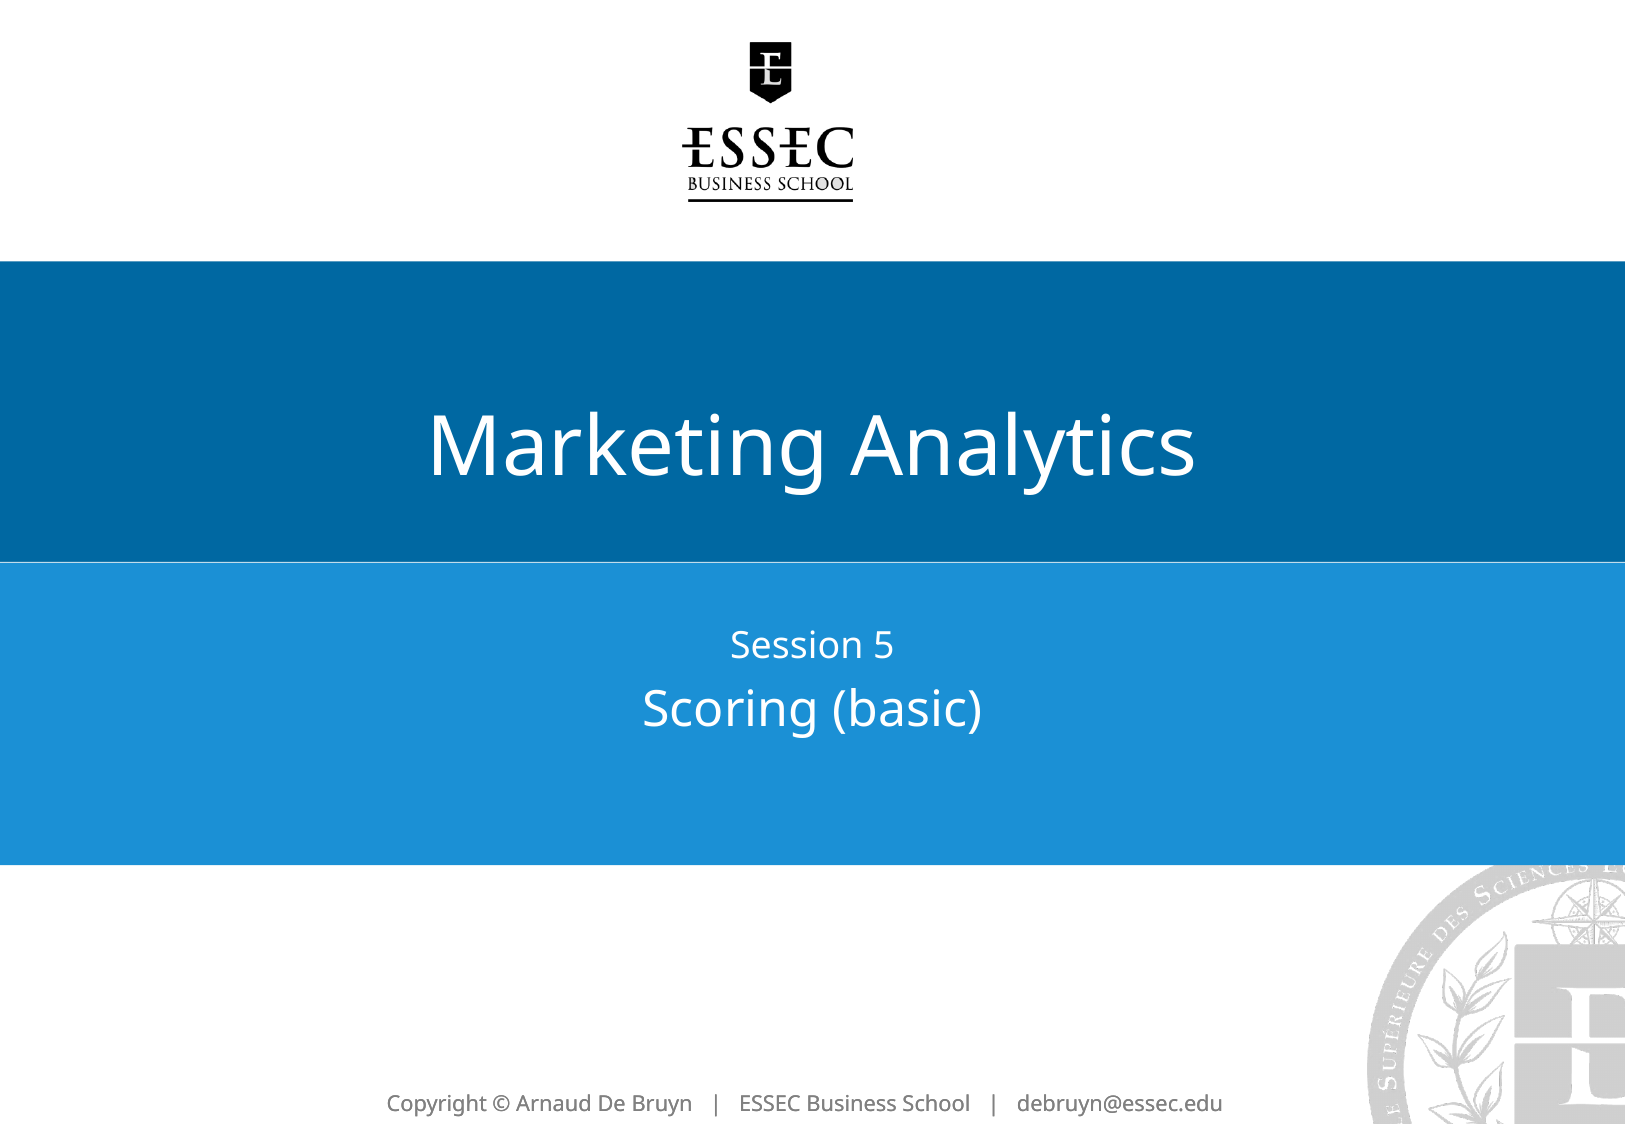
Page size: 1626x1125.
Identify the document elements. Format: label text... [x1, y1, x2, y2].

picture [682, 42, 853, 202]
title Marketing Analytics [121, 321, 1504, 563]
subtitle Session 5 Scoring (basic) [243, 562, 1382, 795]
